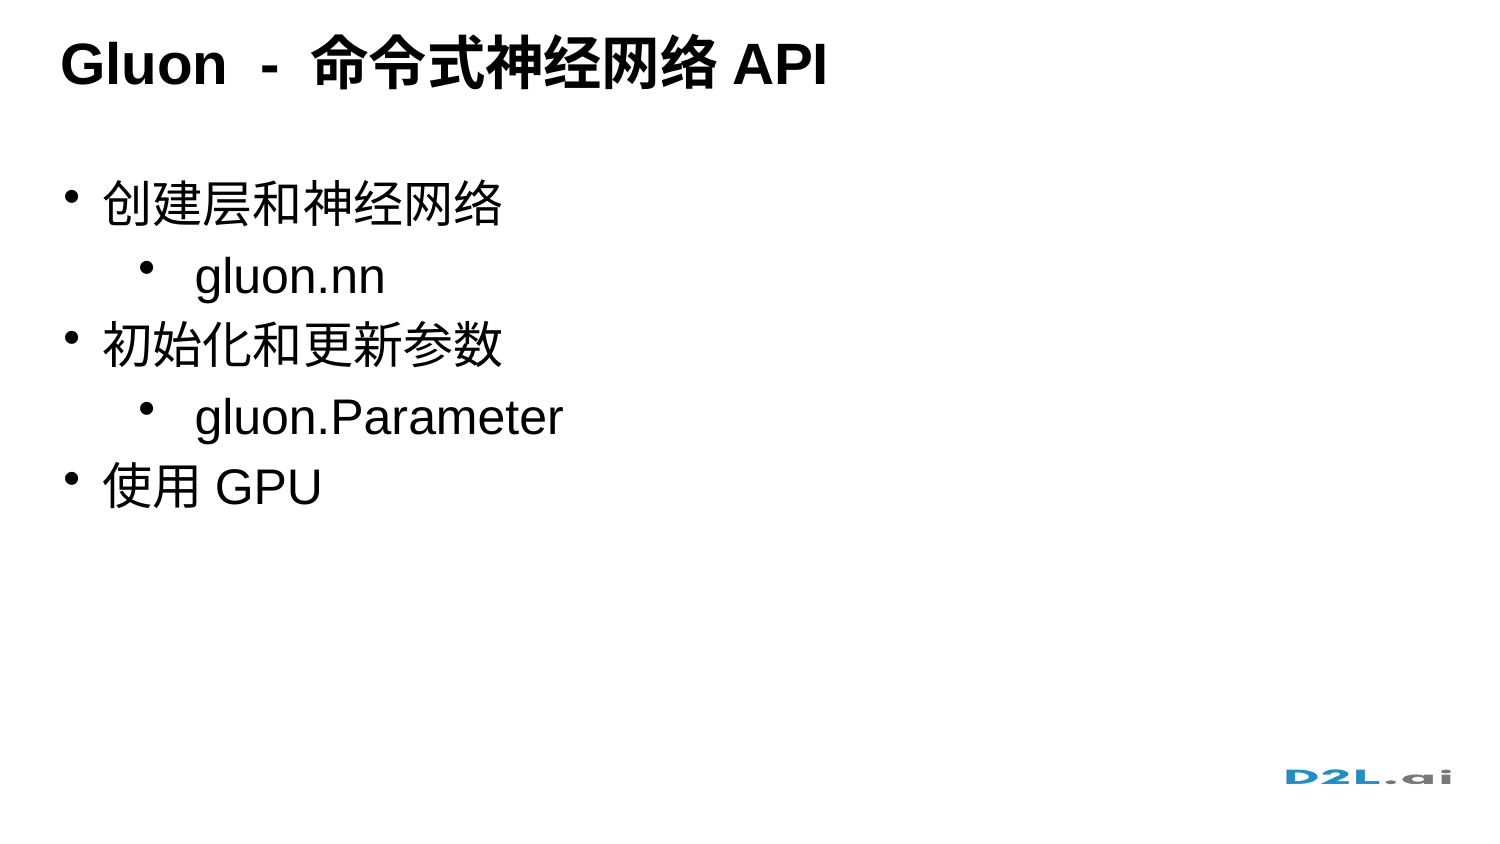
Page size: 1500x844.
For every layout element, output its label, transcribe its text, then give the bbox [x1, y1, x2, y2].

list 创建层和神经网络 gluon.nn 初始化和更新参数 gluon.Parameter 使用GPU [55, 165, 1403, 750]
picture [1284, 745, 1454, 806]
title Gluon - 命令式神经网络API [52, 18, 1400, 109]
